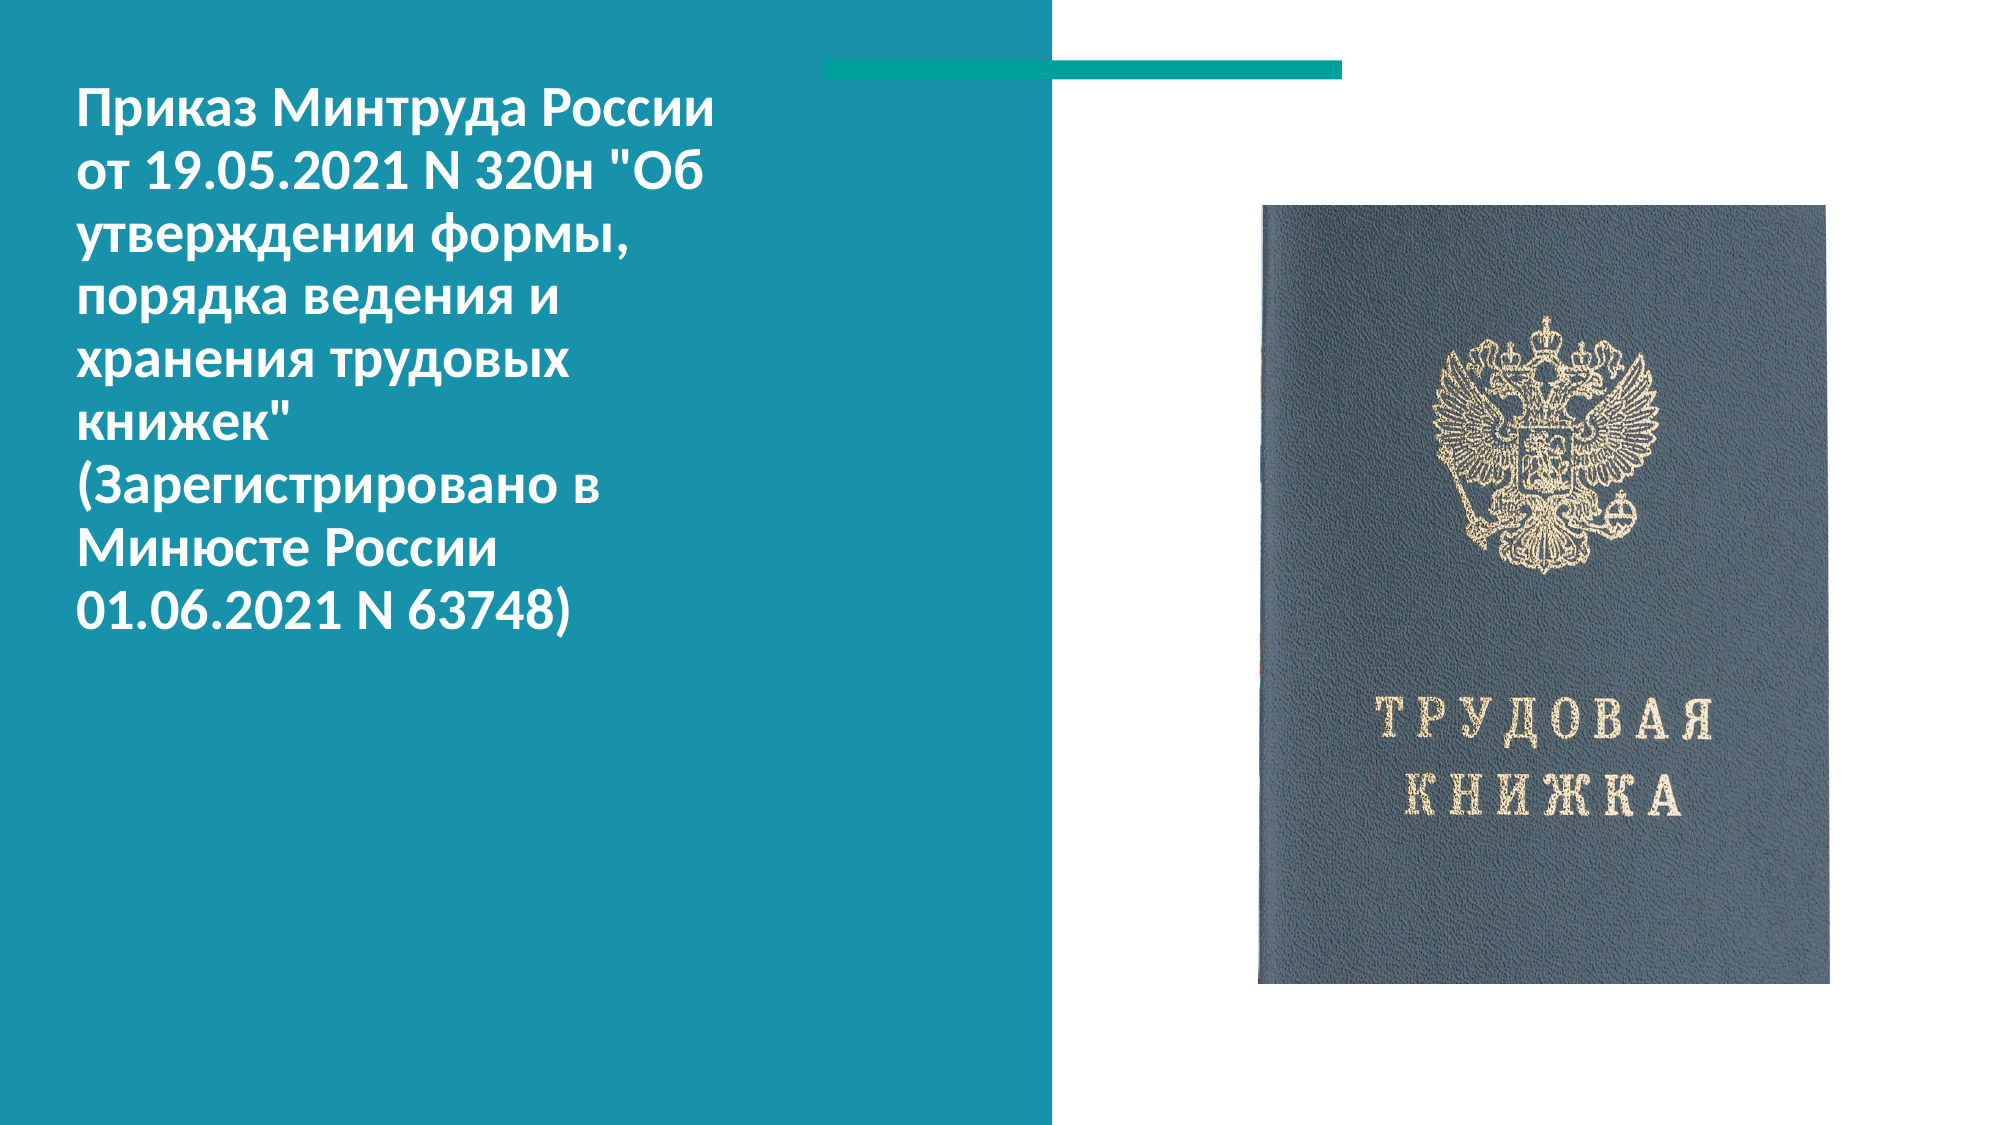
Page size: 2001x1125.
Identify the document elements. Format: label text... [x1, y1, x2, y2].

picture [1083, 205, 2000, 984]
title Приказ Минтруда России от 19.05.2021 N 320н "Об утверждении формы, порядка ведения и хранения трудовых книжек" (Зарегистрировано в Минюсте России 01.06.2021 N 63748) [60, 291, 786, 650]
